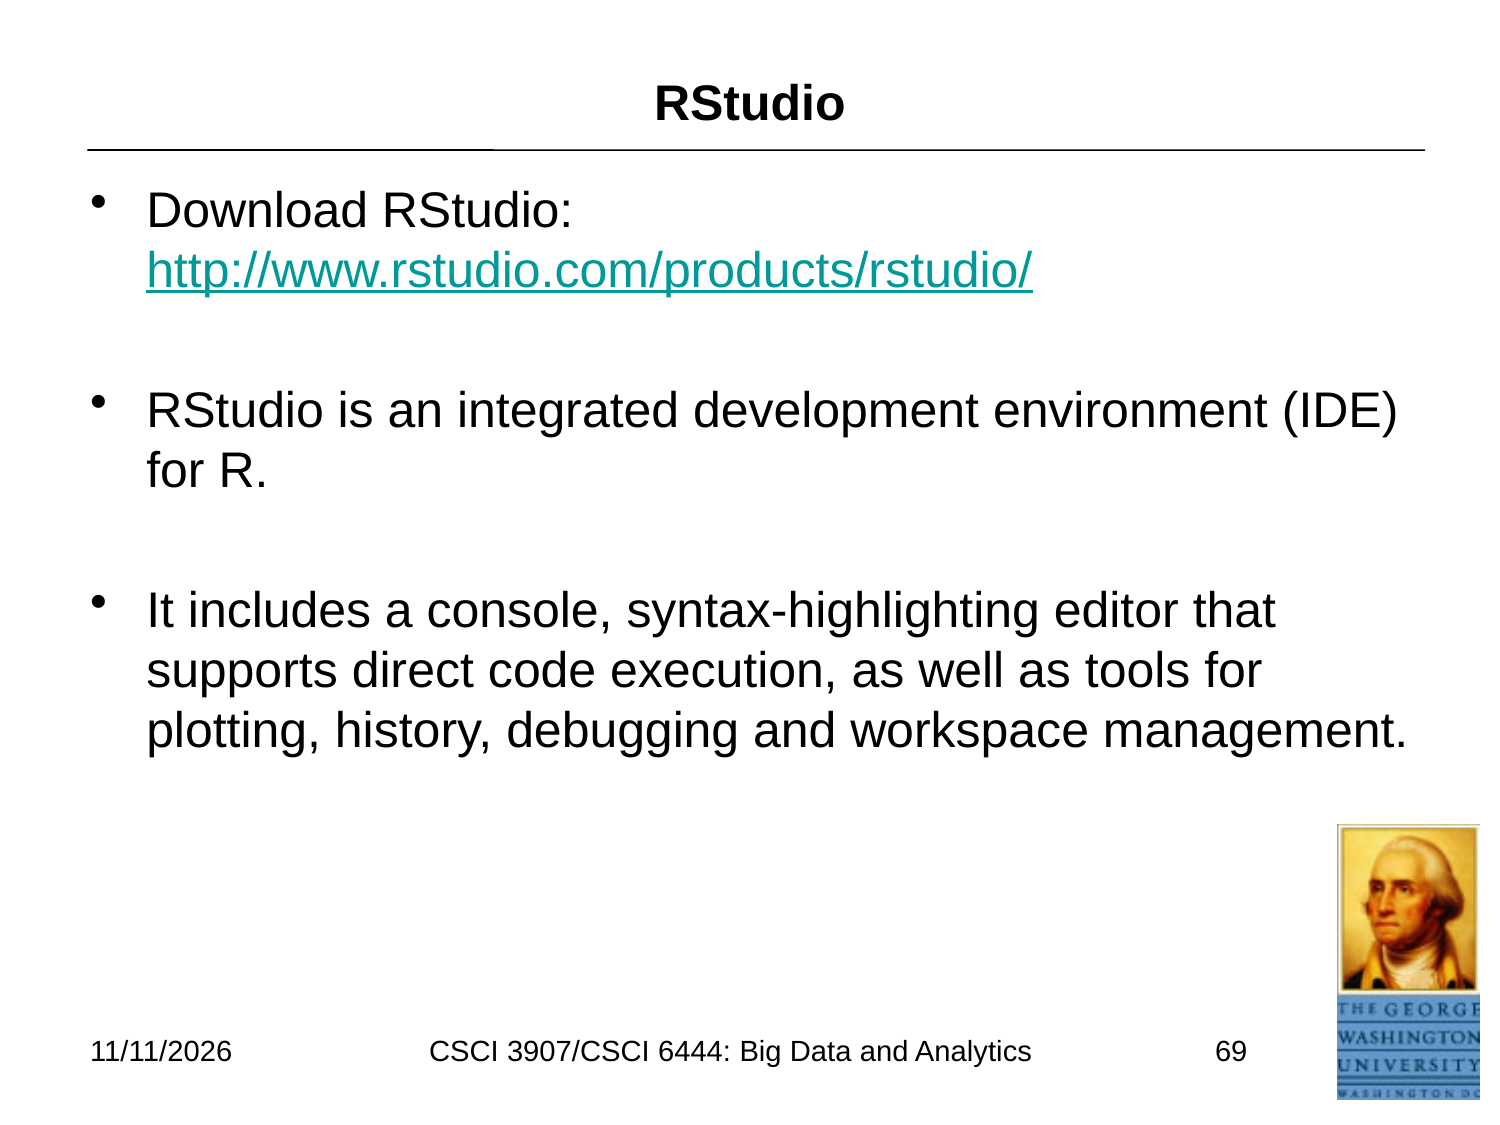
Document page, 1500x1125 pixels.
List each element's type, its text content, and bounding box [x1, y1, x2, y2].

footer CSCI 3907/CSCI 6444: Big Data and Analytics [300, 1024, 1163, 1103]
slide_number 69 [1200, 1025, 1313, 1104]
list Download RStudio: http://www.rstudio.com/products/rstudio/ RStudio is an integrated development environment (IDE) for R. It includes a console, syntax-highlighting editor that supports direct code execution, as well as tools for plotting, history, debugging and workspace management. [75, 170, 1425, 1013]
title RStudio [75, 50, 1425, 150]
picture [1337, 824, 1480, 1100]
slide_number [75, 1024, 250, 1103]
